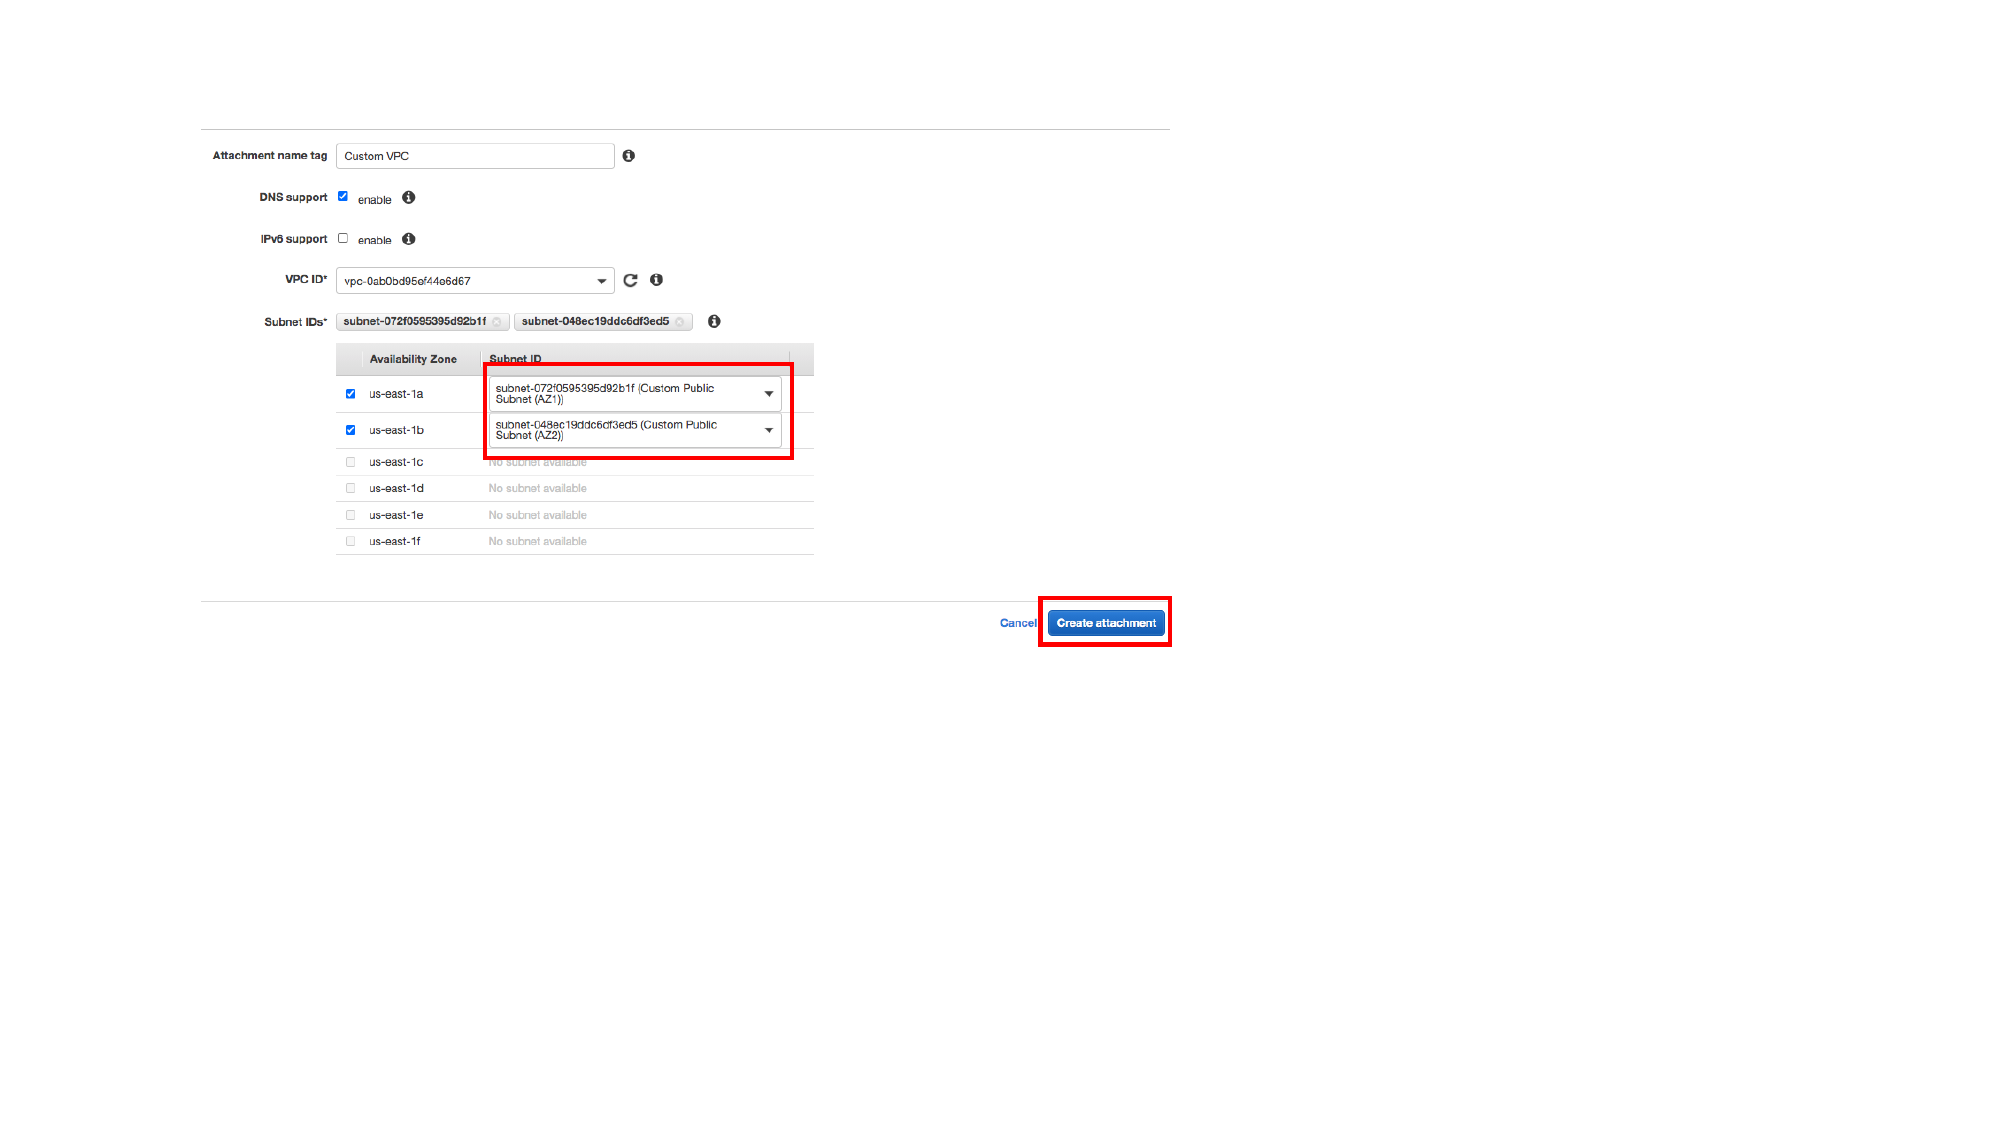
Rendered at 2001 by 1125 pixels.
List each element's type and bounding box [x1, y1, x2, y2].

text_box [201, 128, 1170, 645]
